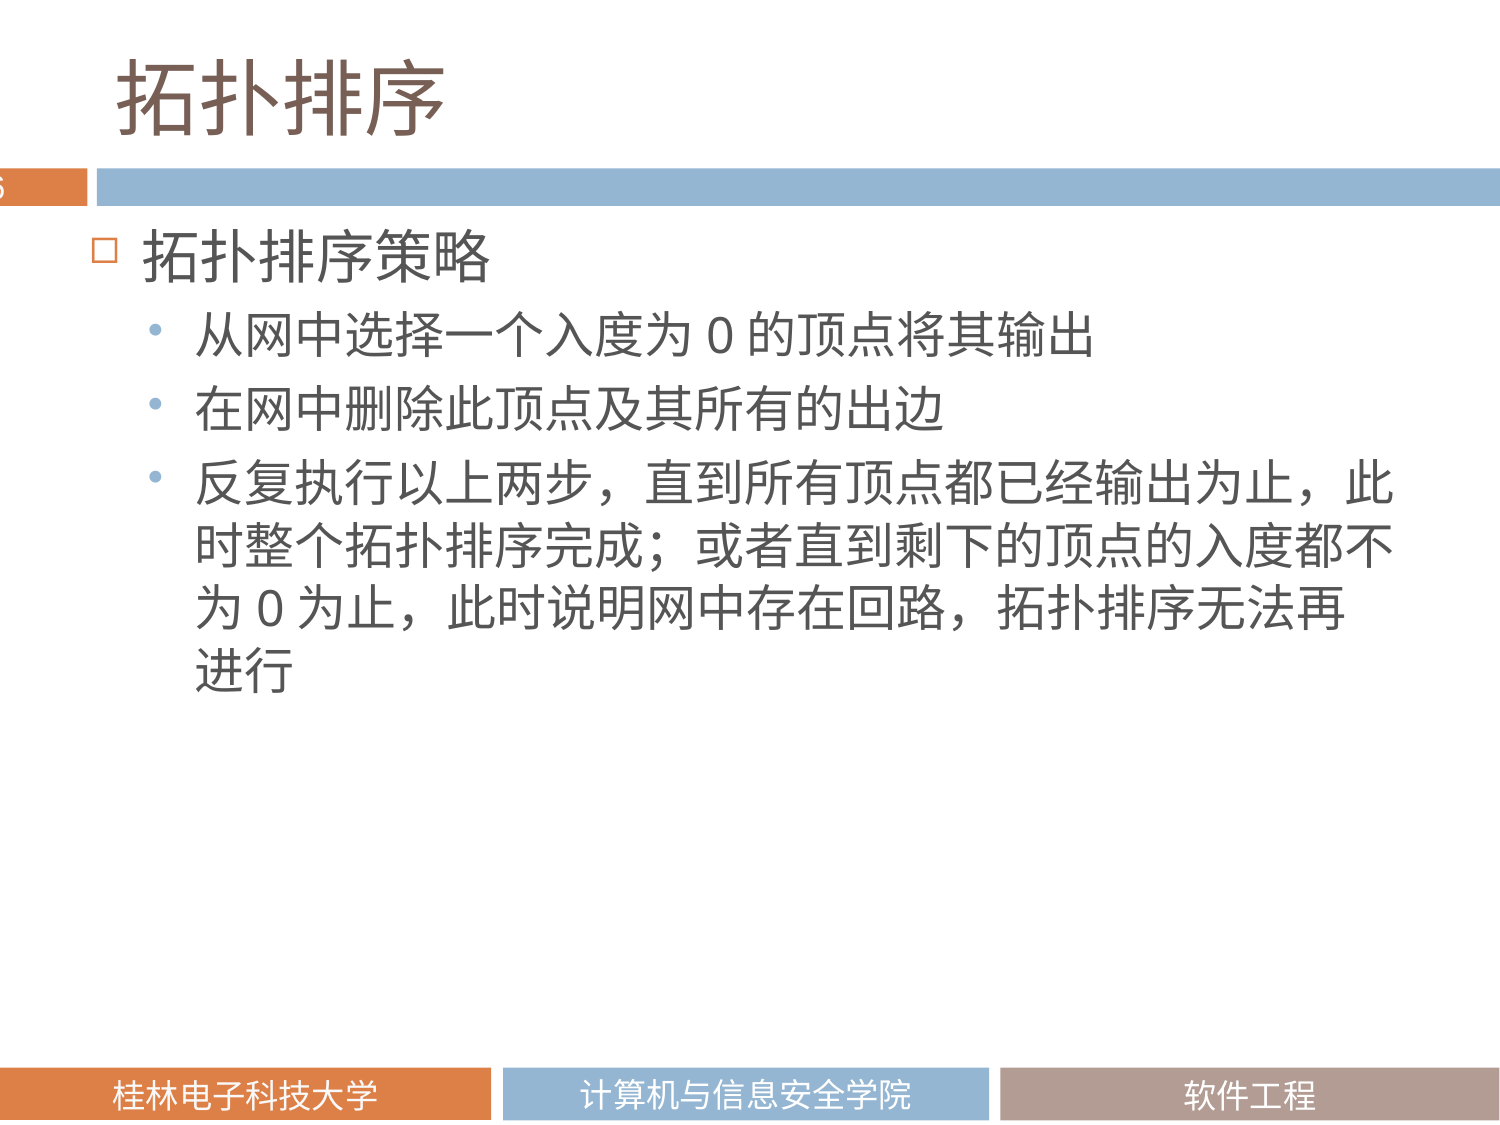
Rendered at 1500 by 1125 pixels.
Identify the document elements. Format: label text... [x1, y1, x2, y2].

title 拓扑排序 [99, 37, 1438, 155]
list 拓扑排序策略 从网中选择一个入度为0的顶点将其输出 在网中删除此顶点及其所有的出边 反复执行以上两步，直到所有顶点都已经输出为止，此时整个拓扑排序完成；或者直到剩下的顶点的入度都不为0为止，此时说明网中存在回路，拓扑排序无法再进行 [73, 219, 1412, 1006]
